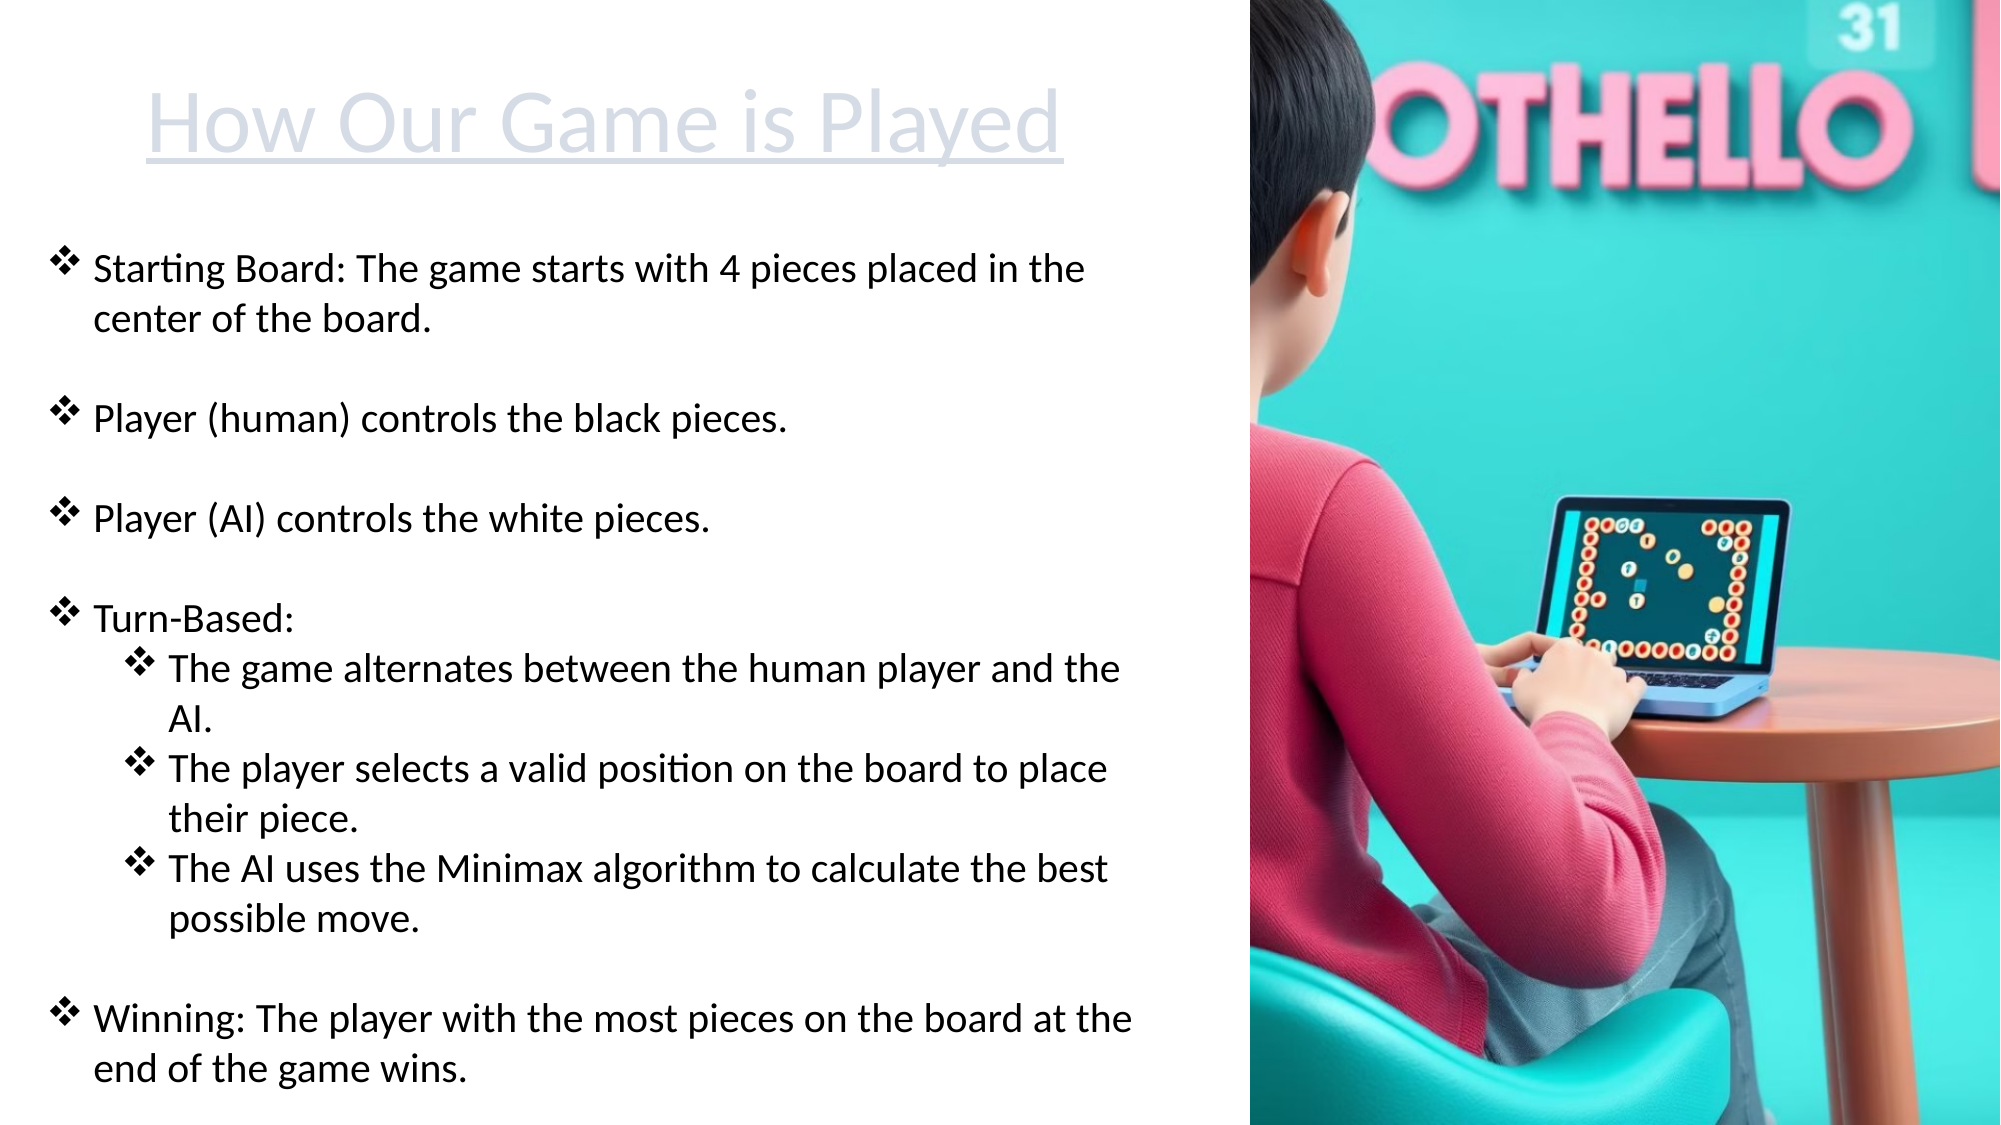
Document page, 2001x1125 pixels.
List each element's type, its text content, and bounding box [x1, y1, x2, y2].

text_box How Our Game is Played [41, 53, 1170, 184]
text_box Starting Board: The game starts with 4 pieces placed in the center of the board. Player (human) controls the black pieces. Player (AI) controls the white pieces. Turn-Based: The game alternates between the human player and the AI. The player selects a valid position on the board to place their piece. The AI uses the Minimax algorithm to calculate the best possible move. Winning: The player with the most pieces on the board at the end of the game wins. [31, 183, 1170, 1062]
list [1250, 0, 2000, 1125]
